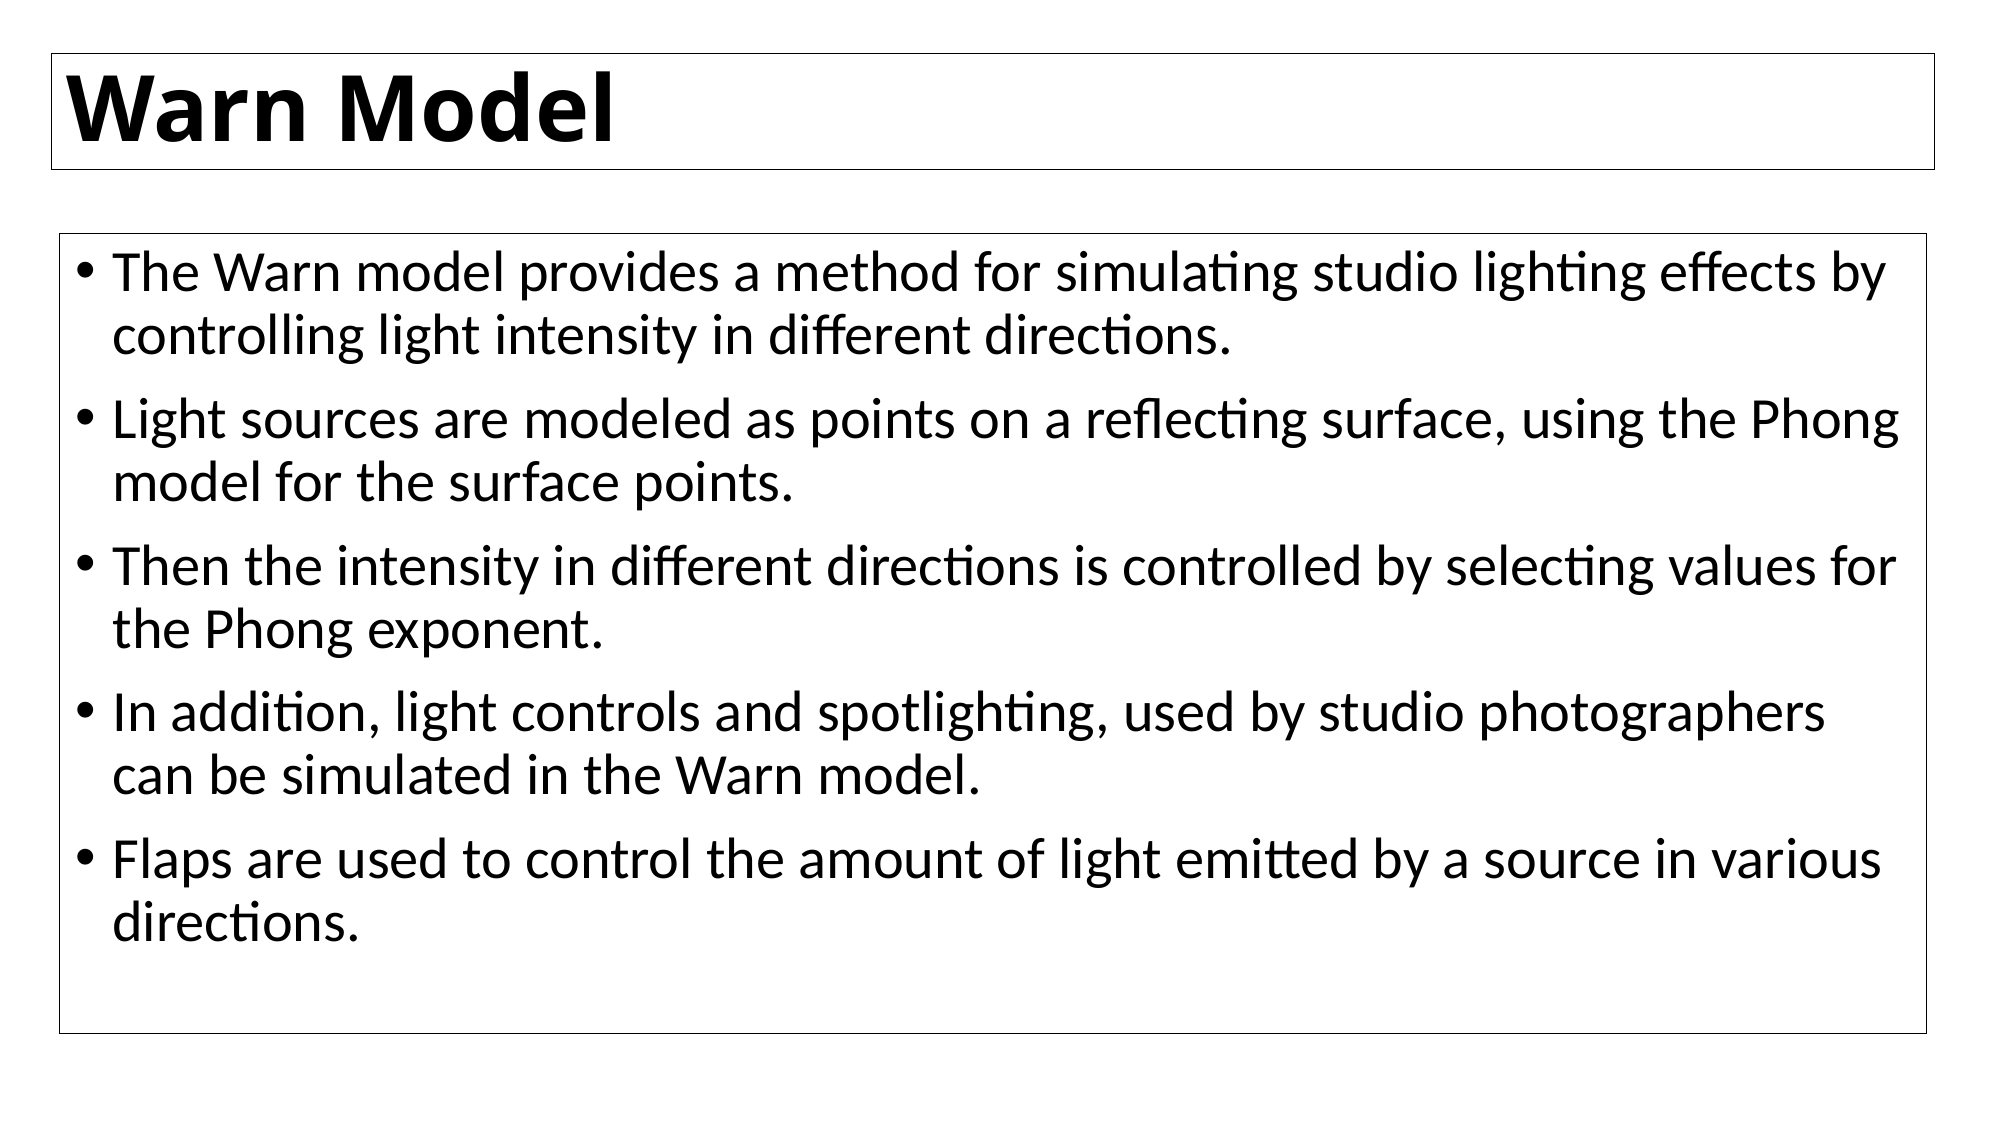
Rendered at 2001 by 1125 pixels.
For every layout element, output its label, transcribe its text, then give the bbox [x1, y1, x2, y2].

list The Warn model provides a method for simulating studio lighting effects by controlling light intensity in different directions. Light sources are modeled as points on a reflecting surface, using the Phong model for the surface points. Then the intensity in different directions is controlled by selecting values for the Phong exponent. In addition, light controls and spotlighting, used by studio photographers can be simulated in the Warn model. Flaps are used to control the amount of light emitted by a source in various directions. [59, 233, 1927, 1034]
title Warn Model [51, 53, 1935, 170]
